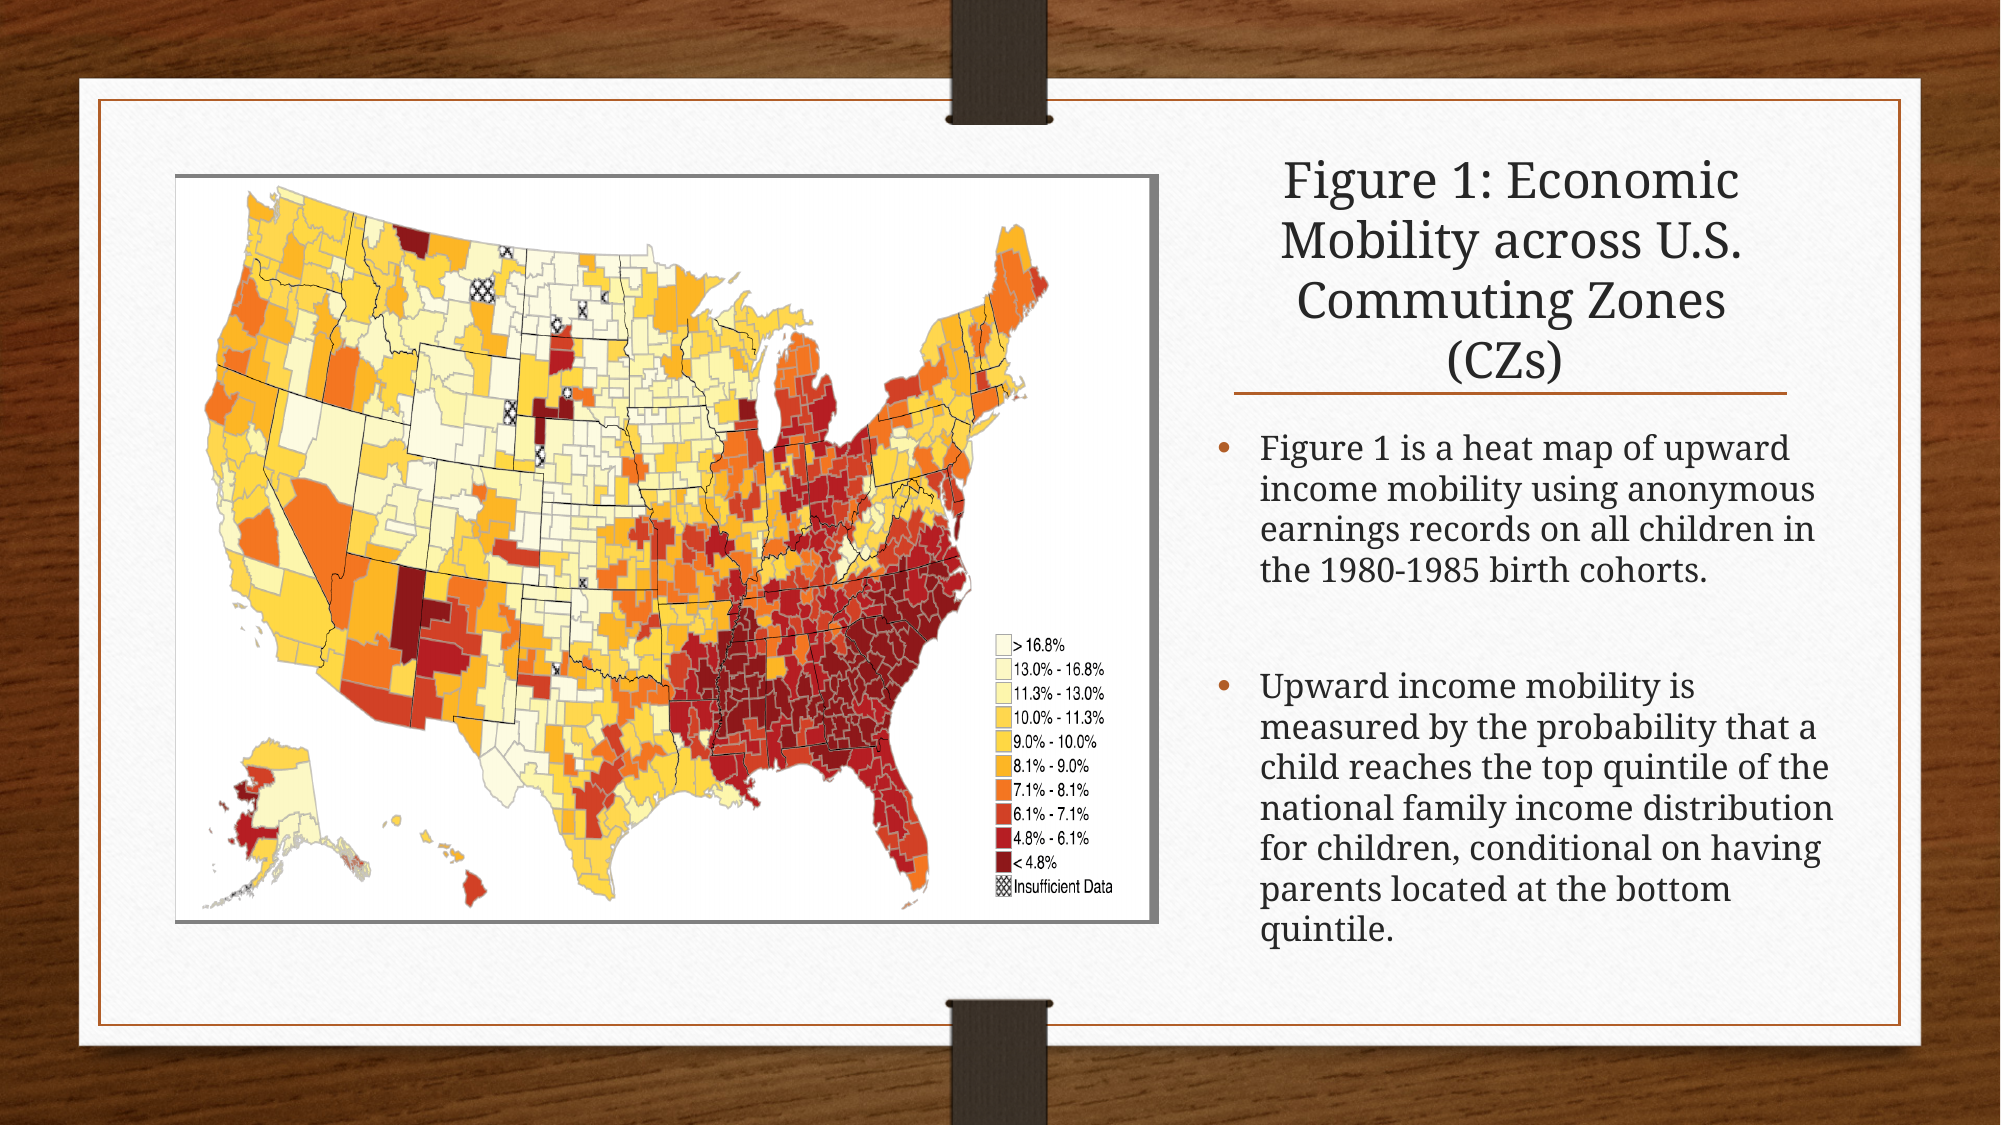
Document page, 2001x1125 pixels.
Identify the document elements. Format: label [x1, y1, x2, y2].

picture [175, 178, 1150, 921]
text_box [0, 0, 2000, 1125]
